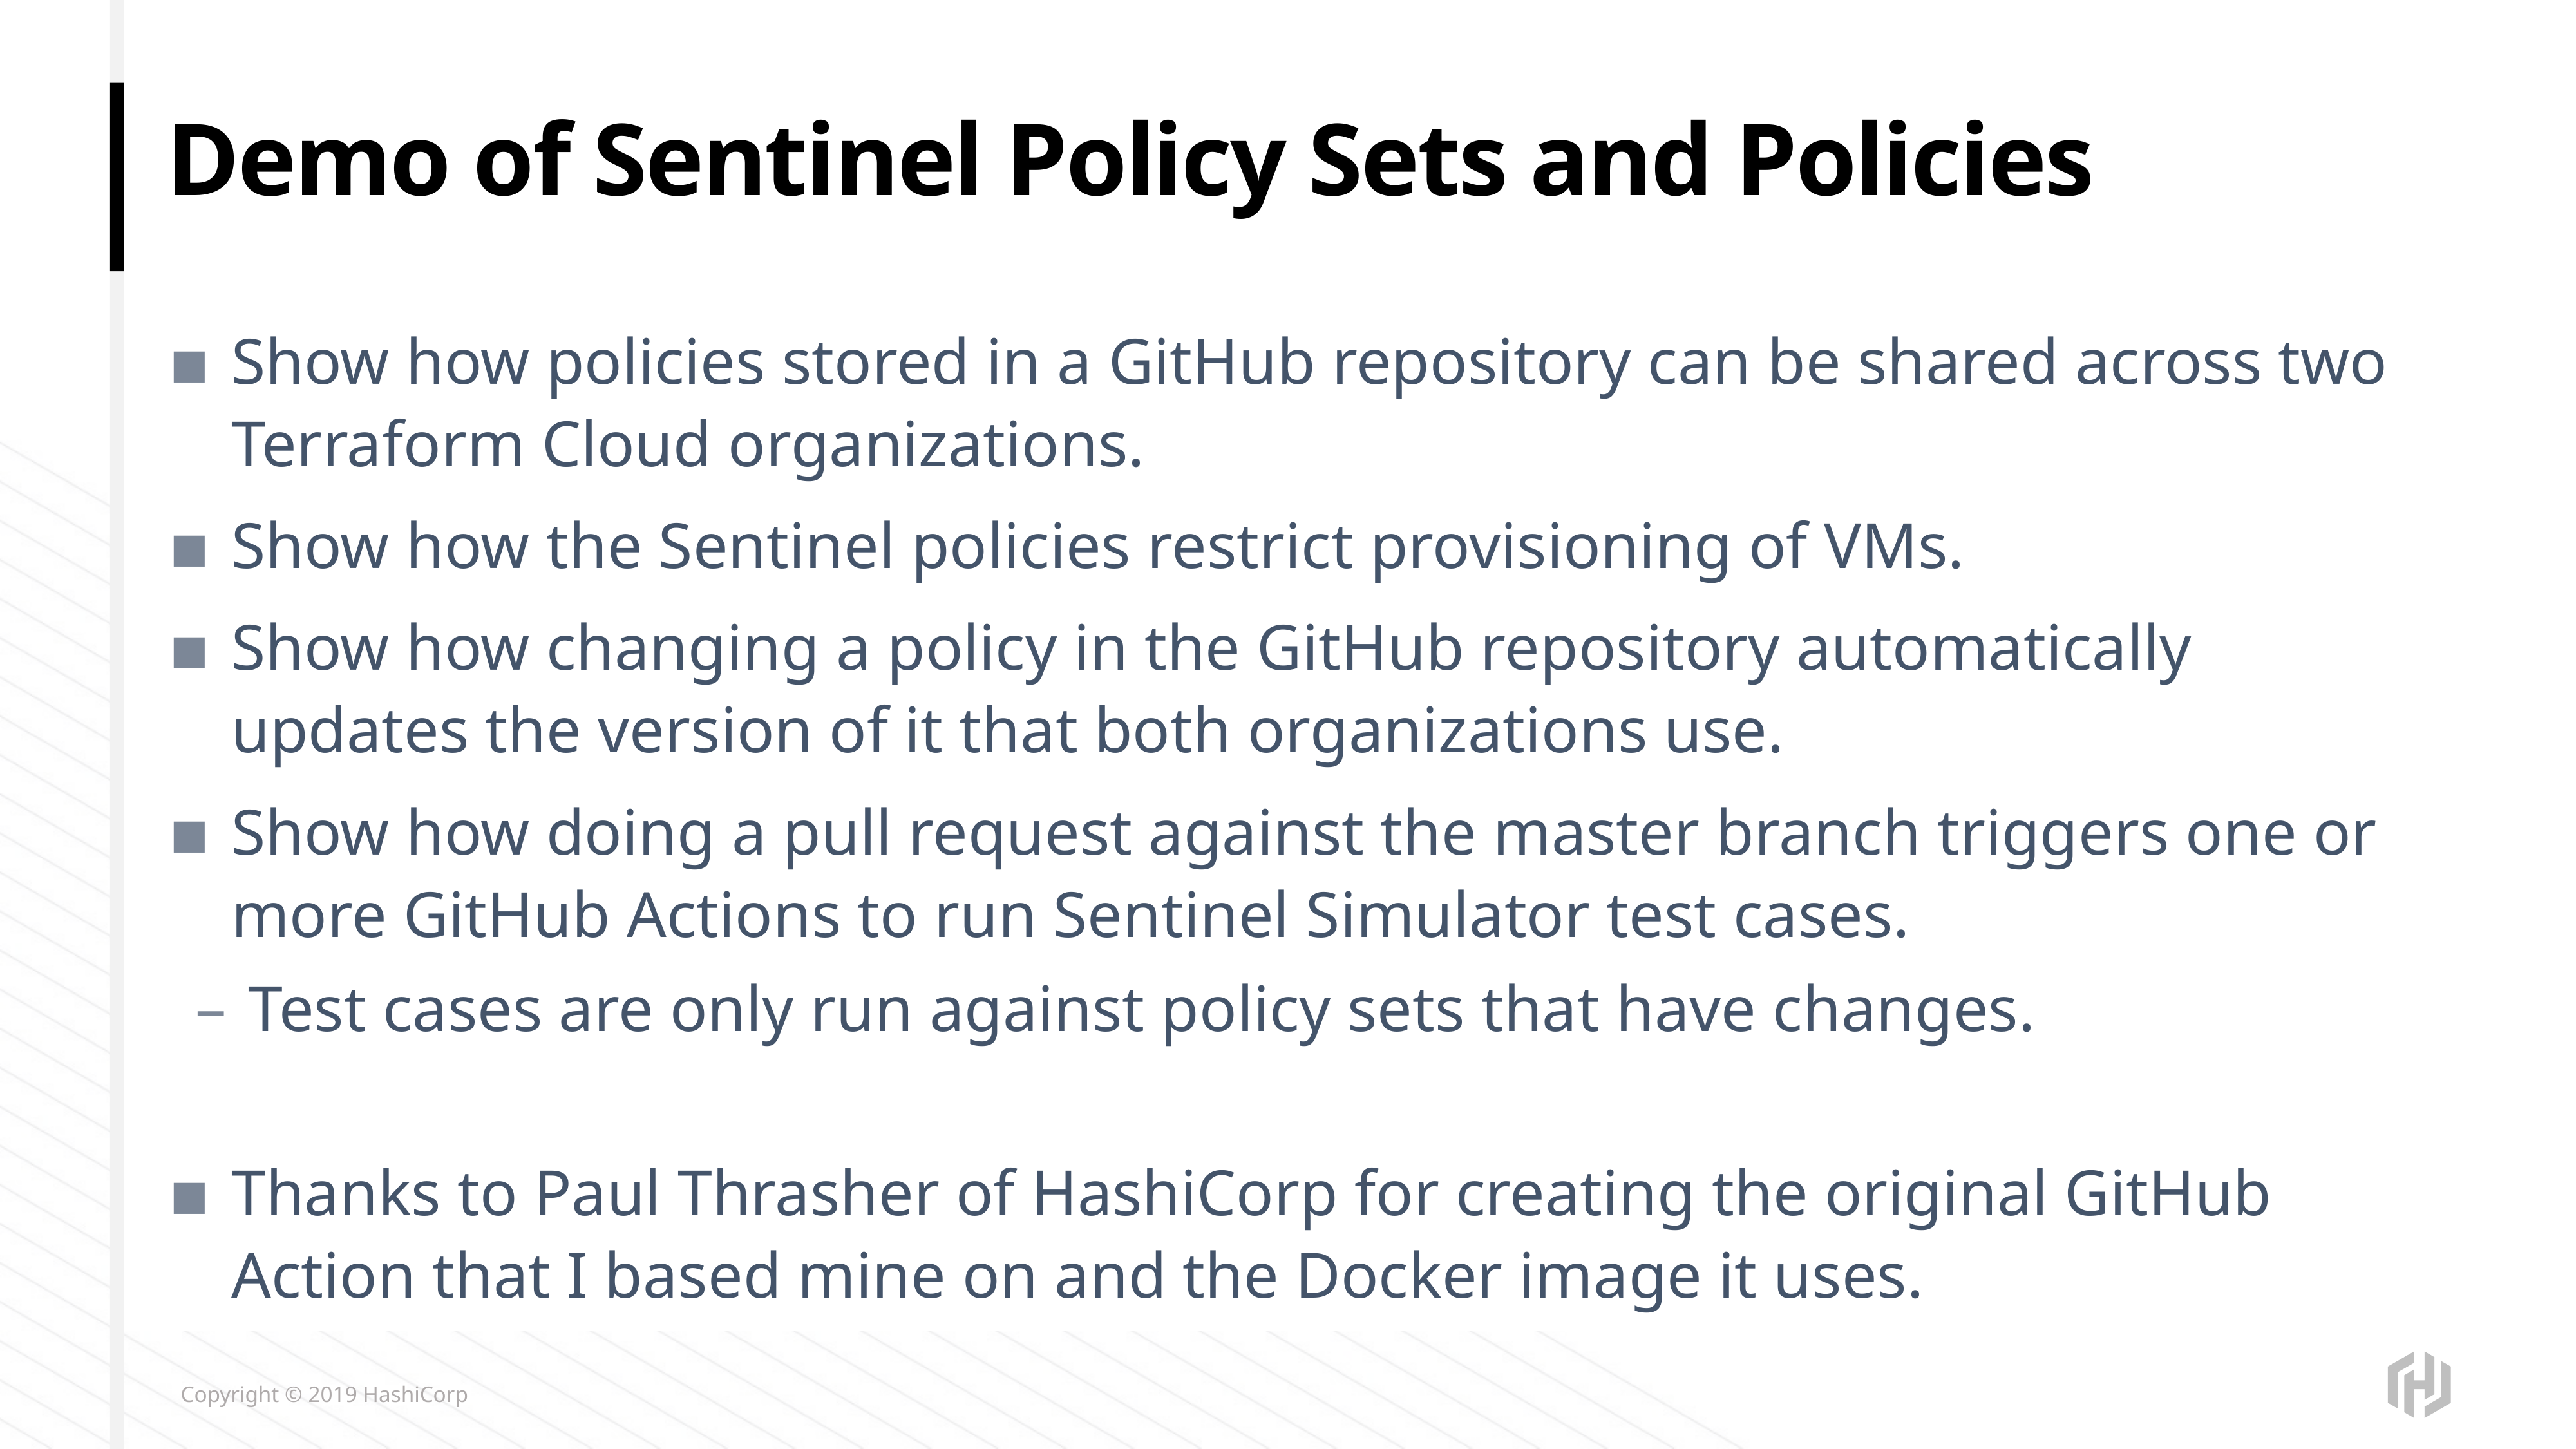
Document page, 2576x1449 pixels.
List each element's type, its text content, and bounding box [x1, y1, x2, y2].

title Demo of Sentinel Policy Sets and Policies [152, 81, 2452, 272]
list Show how policies stored in a GitHub repository can be shared across two Terraform Cloud organizations. Show how the Sentinel policies restrict provisioning of VMs. Show how changing a policy in the GitHub repository automatically updates the version of it that both organizations use. Show how doing a pull request against the master branch triggers one or more GitHub Actions to run Sentinel Simulator test cases. Test cases are only run against policy sets that have changes. Thanks to Paul Thrasher of HashiCorp for creating the original GitHub Action that I based mine on and the Docker image it uses. [152, 300, 2452, 1331]
